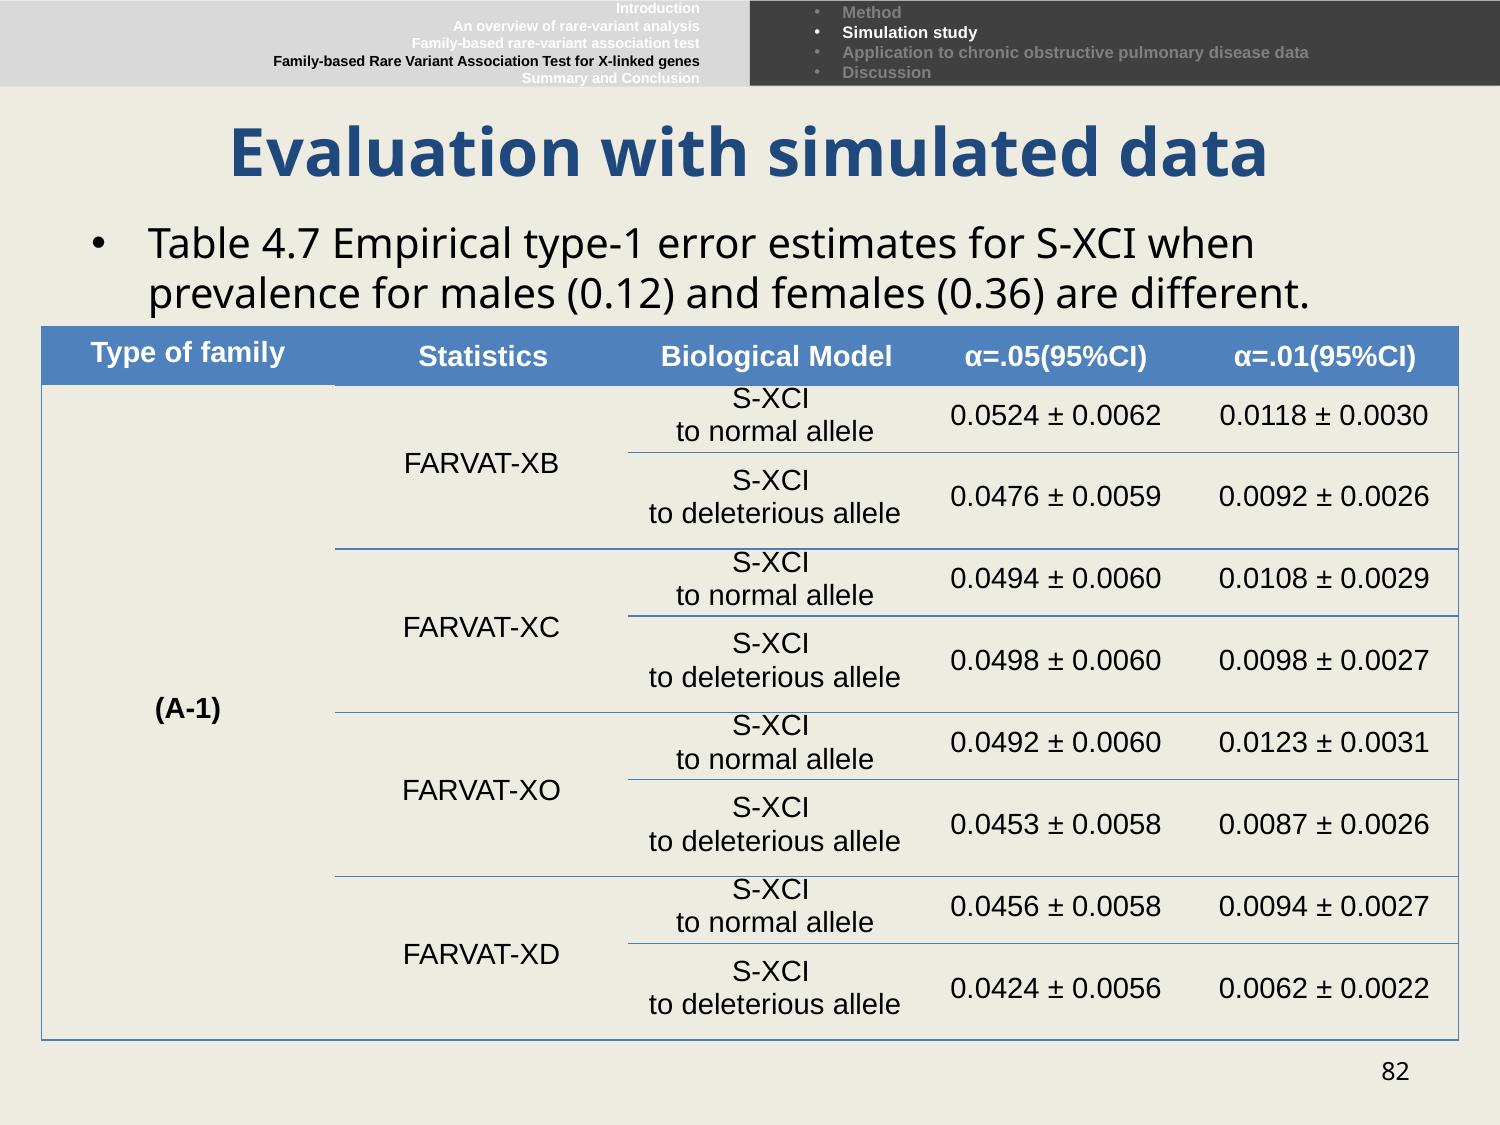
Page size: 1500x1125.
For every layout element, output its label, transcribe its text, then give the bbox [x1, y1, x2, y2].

list Table 4.7 Empirical type-1 error estimates for S-XCI when prevalence for males (0.12) and females (0.36) are different. [76, 209, 1427, 326]
table_cell S-XCI to normal allele [628, 550, 922, 615]
text_box [748, 0, 799, 88]
table_cell S-XCI to normal allele [628, 877, 922, 943]
table_header α=.01(95%CI) [1190, 327, 1458, 385]
table_cell 0.0098 ± 0.0027 [1190, 617, 1458, 712]
table_cell 0.0456 ± 0.0058 [922, 877, 1190, 943]
table_header Biological Model [628, 327, 922, 385]
table_cell S-XCI to deleterious allele [628, 453, 922, 548]
table_cell 0.0062 ± 0.0022 [1190, 944, 1458, 1039]
table_cell 0.0092 ± 0.0026 [1190, 453, 1458, 548]
title Evaluation with simulated data [75, 101, 1425, 185]
slide_number 82 [1074, 1042, 1425, 1103]
table_cell S-XCI to deleterious allele [628, 780, 922, 876]
text_box Introduction An overview of rare-variant analysis Family-based rare-variant association test Family-based Rare Variant Association Test for X-linked genes Summary and Conclusion [76, 0, 715, 94]
table_cell 0.0424 ± 0.0056 [922, 944, 1190, 1039]
table_cell 0.0498 ± 0.0060 [922, 617, 1190, 712]
table_cell 0.0123 ± 0.0031 [1190, 713, 1458, 779]
table_cell FARVAT-XO [335, 713, 628, 876]
table_cell S-XCI to normal allele [628, 713, 922, 779]
table_cell FARVAT-XB [335, 386, 628, 548]
table_header Statistics [335, 327, 628, 385]
table_header Type of family [42, 327, 335, 385]
table_cell S-XCI to deleterious allele [628, 944, 922, 1039]
table_cell S-XCI to normal allele [628, 386, 922, 452]
table_cell 0.0524 ± 0.0062 [922, 386, 1190, 452]
table_cell FARVAT-XD [335, 877, 628, 1039]
table_cell 0.0087 ± 0.0026 [1190, 780, 1458, 876]
text_box [1325, 0, 1500, 88]
table_cell 0.0453 ± 0.0058 [922, 780, 1190, 876]
table_cell (A-1) [42, 385, 335, 1039]
table_cell 0.0492 ± 0.0060 [922, 713, 1190, 779]
table_cell S-XCI to deleterious allele [628, 617, 922, 712]
table_cell 0.0108 ± 0.0029 [1190, 550, 1458, 615]
table_cell 0.0094 ± 0.0027 [1190, 877, 1458, 943]
text_box Method Simulation study Application to chronic obstructive pulmonary disease data Discussion [799, 0, 1325, 90]
table_cell 0.0494 ± 0.0060 [922, 550, 1190, 615]
table_header α=.05(95%CI) [922, 327, 1190, 385]
table_cell FARVAT-XC [335, 550, 628, 712]
table_cell 0.0118 ± 0.0030 [1190, 386, 1458, 452]
table_cell 0.0476 ± 0.0059 [922, 453, 1190, 548]
